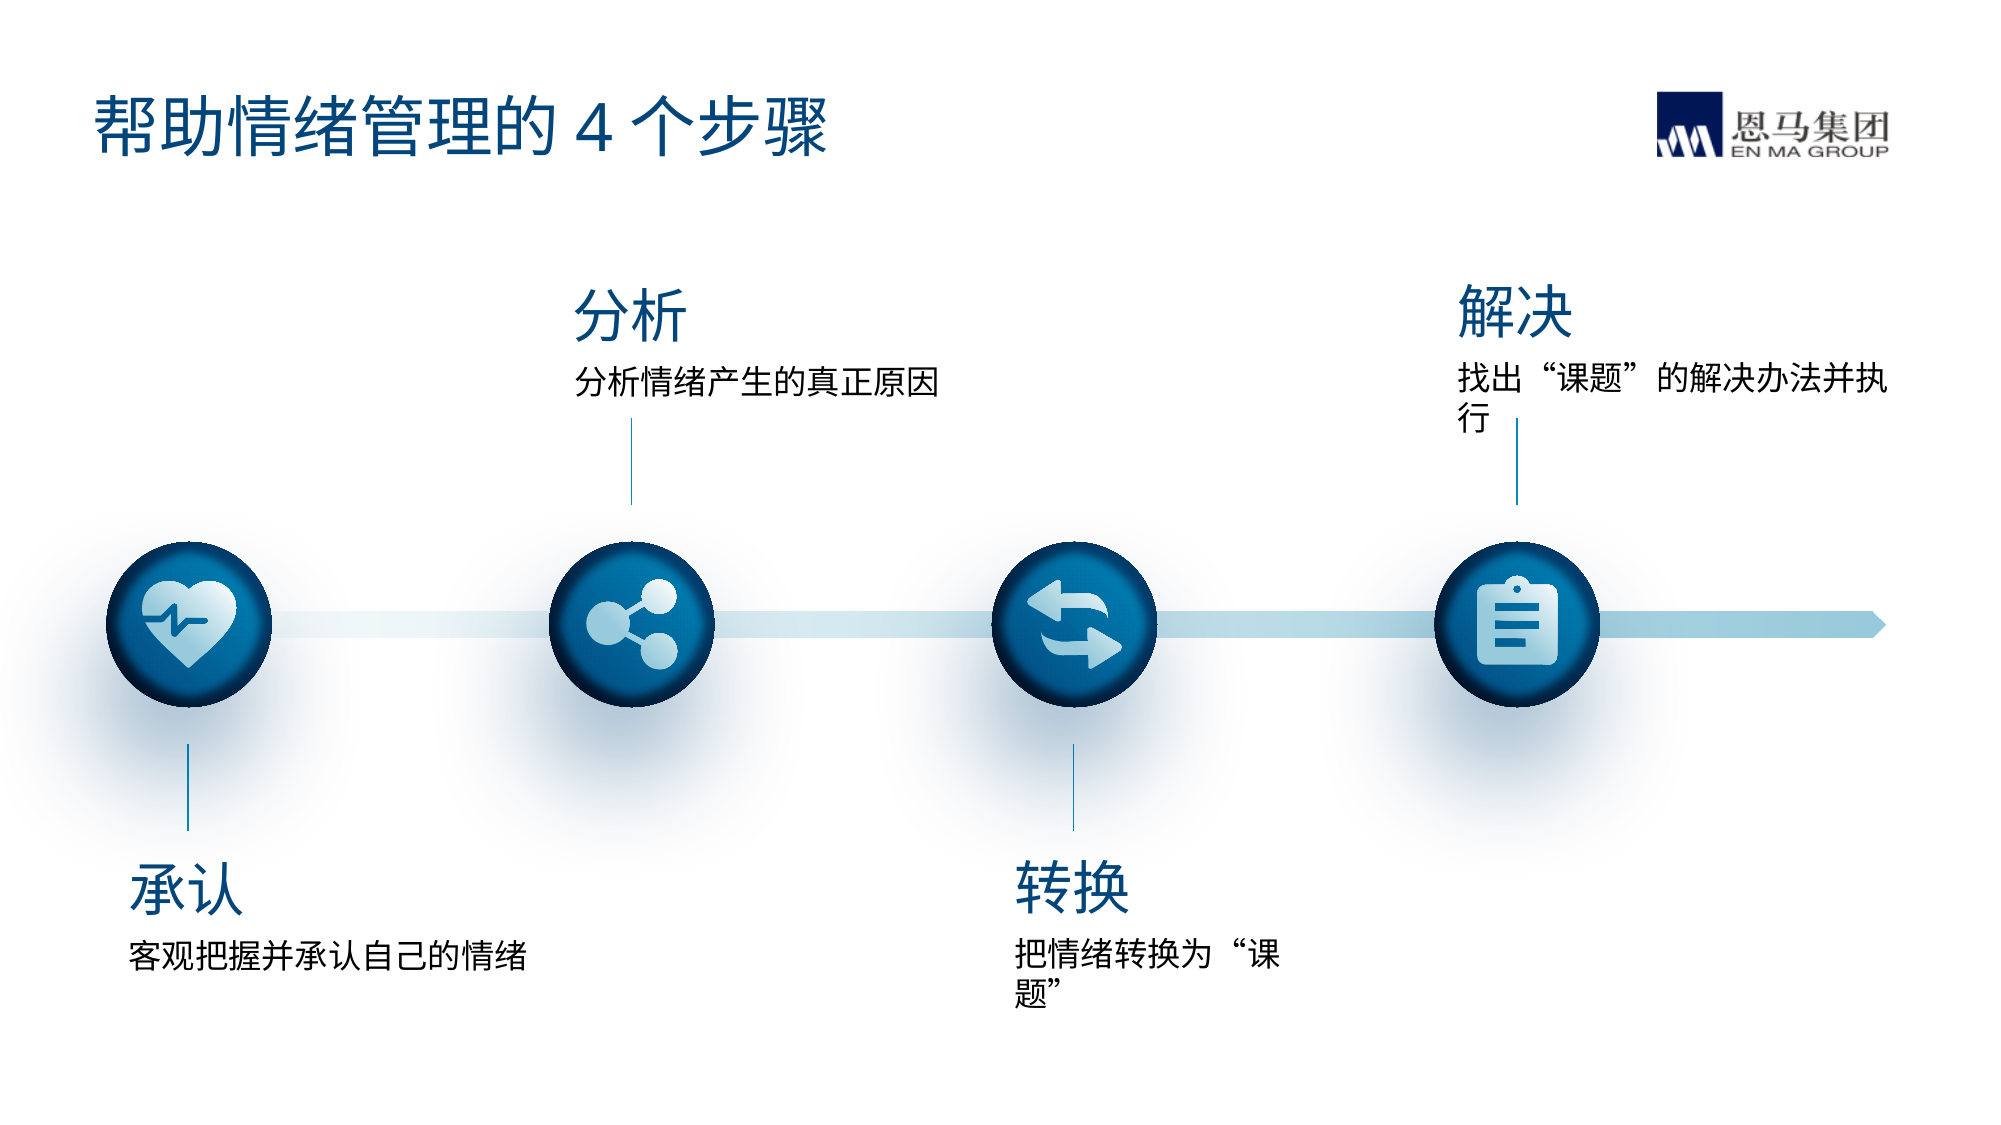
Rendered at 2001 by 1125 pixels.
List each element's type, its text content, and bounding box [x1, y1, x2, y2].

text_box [1442, 267, 1905, 406]
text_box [1297, 405, 1737, 844]
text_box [556, 271, 958, 410]
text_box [412, 405, 852, 844]
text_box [999, 843, 1328, 982]
text_box 帮助情绪管理的4个步骤 [77, 77, 845, 173]
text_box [0, 405, 409, 844]
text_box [113, 845, 549, 984]
text_box [1737, 610, 1888, 639]
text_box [855, 405, 1294, 844]
picture [1657, 89, 1894, 160]
